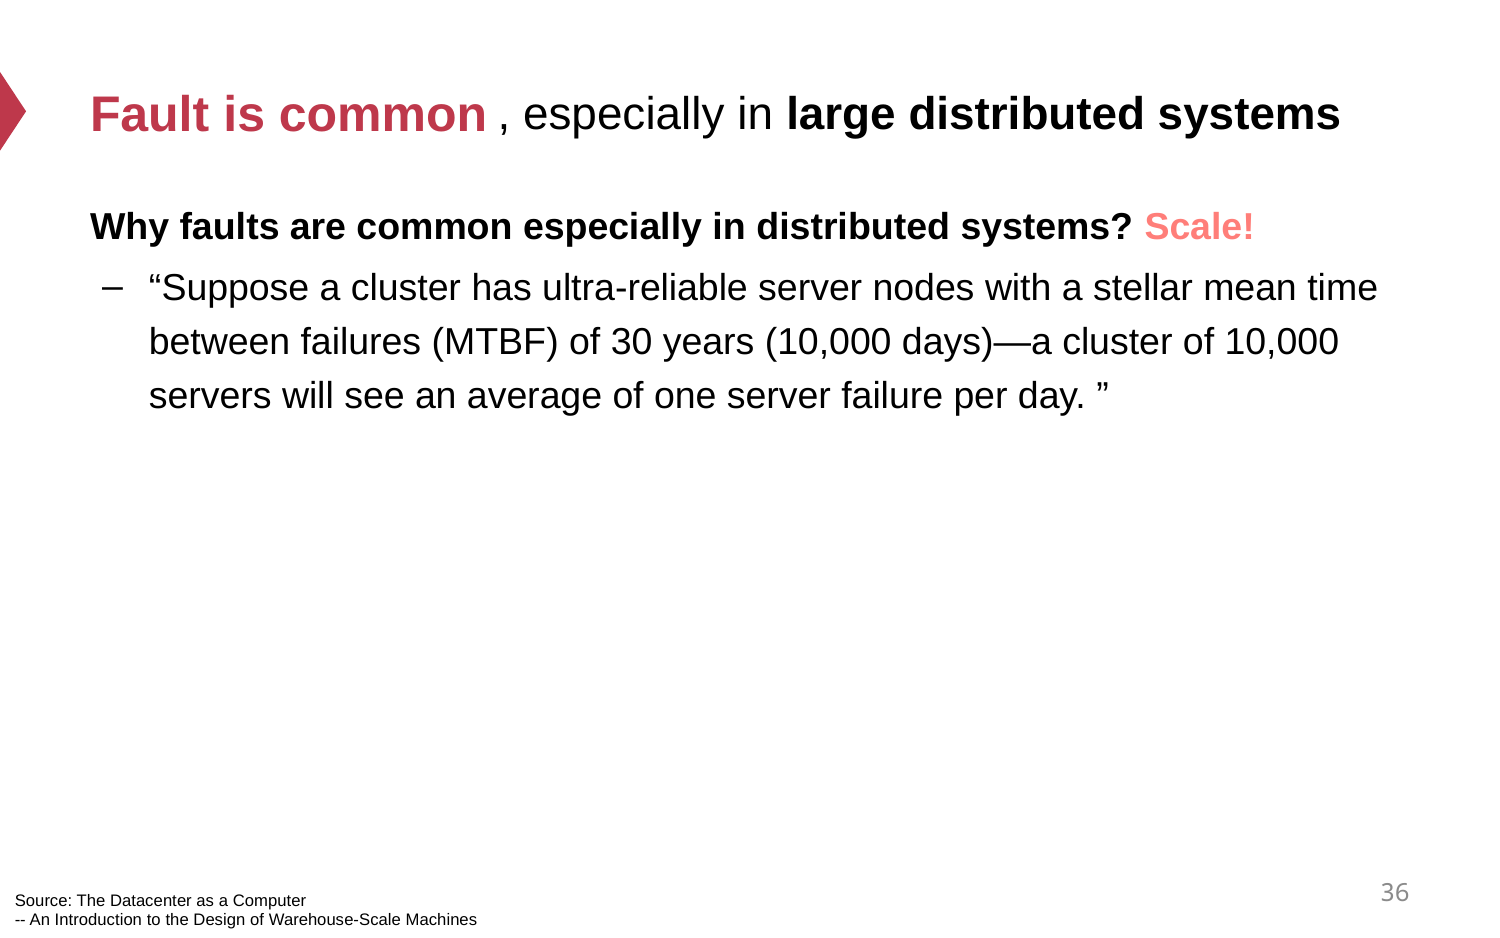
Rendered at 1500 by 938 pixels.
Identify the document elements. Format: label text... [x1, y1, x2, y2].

text_box , especially in large distributed systems [482, 76, 1357, 146]
text_box Source: The Datacenter as a Computer -- An Introduction to the Design of Warehouse-Scale Machines [0, 881, 608, 937]
list Why faults are common especially in distributed systems? Scale! “Suppose a cluster has ultra-reliable server nodes with a stellar mean time between failures (MTBF) of 30 years (10,000 days)—a cluster of 10,000 servers will see an average of one server failure per day. ” [75, 185, 1425, 804]
slide_number 36 [1074, 868, 1425, 919]
title Fault is common [75, 37, 1425, 185]
